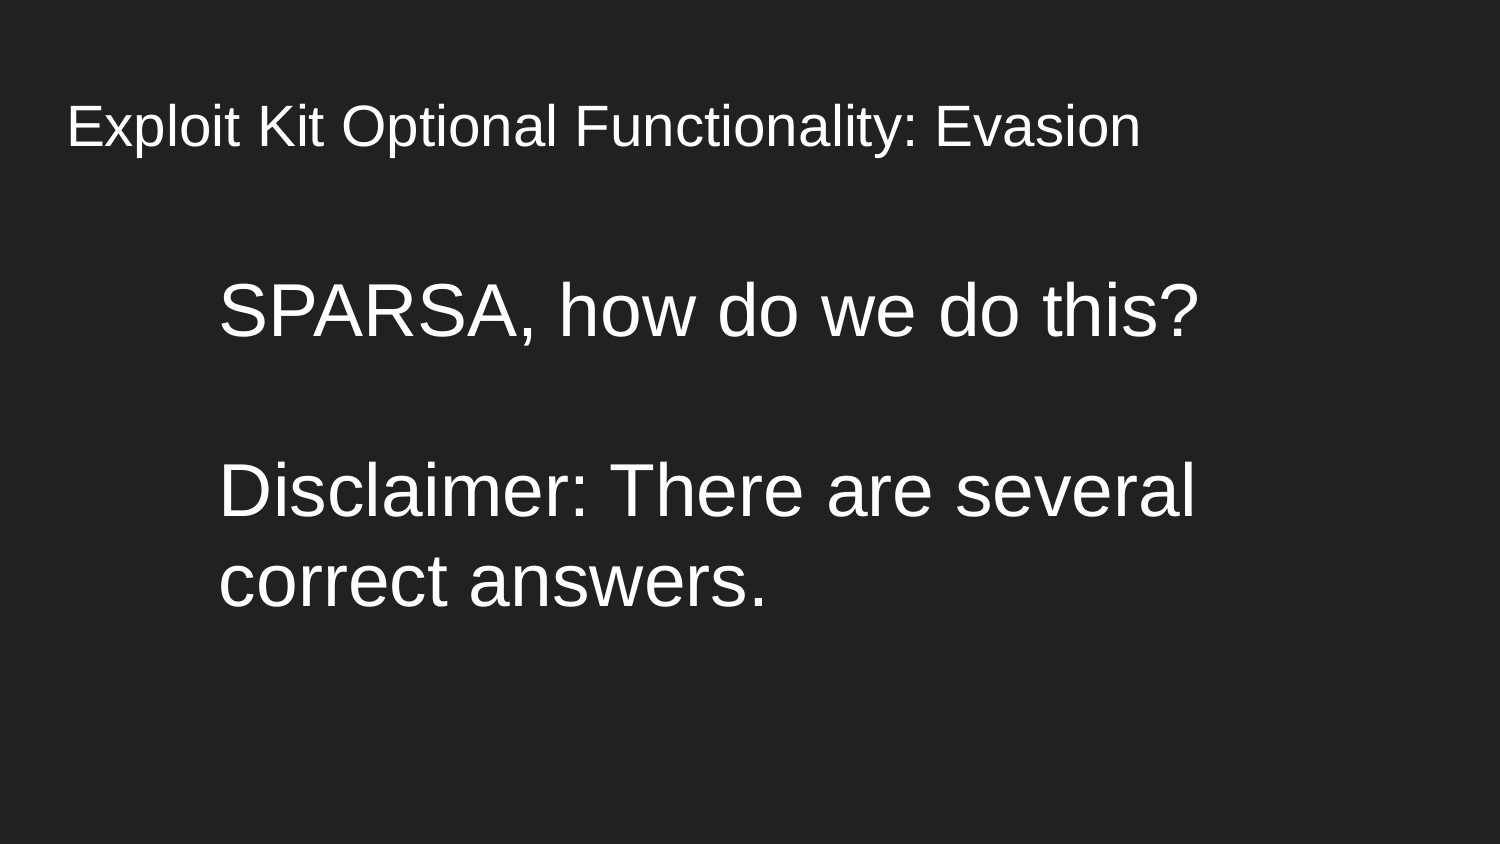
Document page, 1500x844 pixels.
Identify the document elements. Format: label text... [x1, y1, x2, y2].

text_box SPARSA, how do we do this? Disclaimer: There are several correct answers. [203, 246, 1308, 613]
title Exploit Kit Optional Functionality: Evasion [51, 72, 1449, 167]
